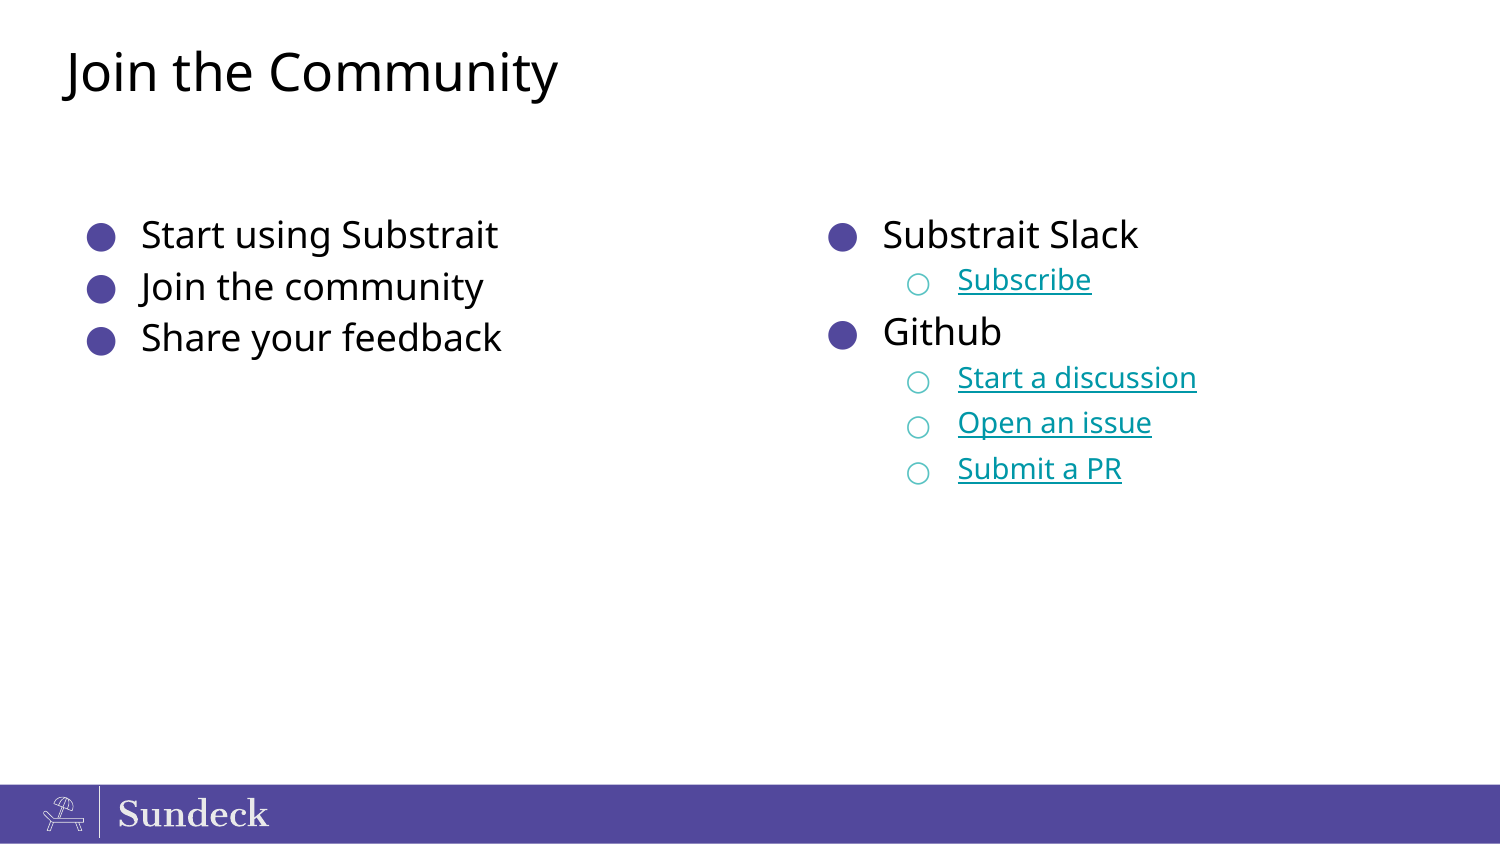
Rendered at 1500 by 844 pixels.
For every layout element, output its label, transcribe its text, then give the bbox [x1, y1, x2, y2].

list Substrait Slack Subscribe Github Start a discussion Open an issue Submit a PR [792, 189, 1449, 750]
list Start using Substrait Join the community Share your feedback [51, 189, 768, 750]
title Join the Community [51, 23, 1449, 117]
